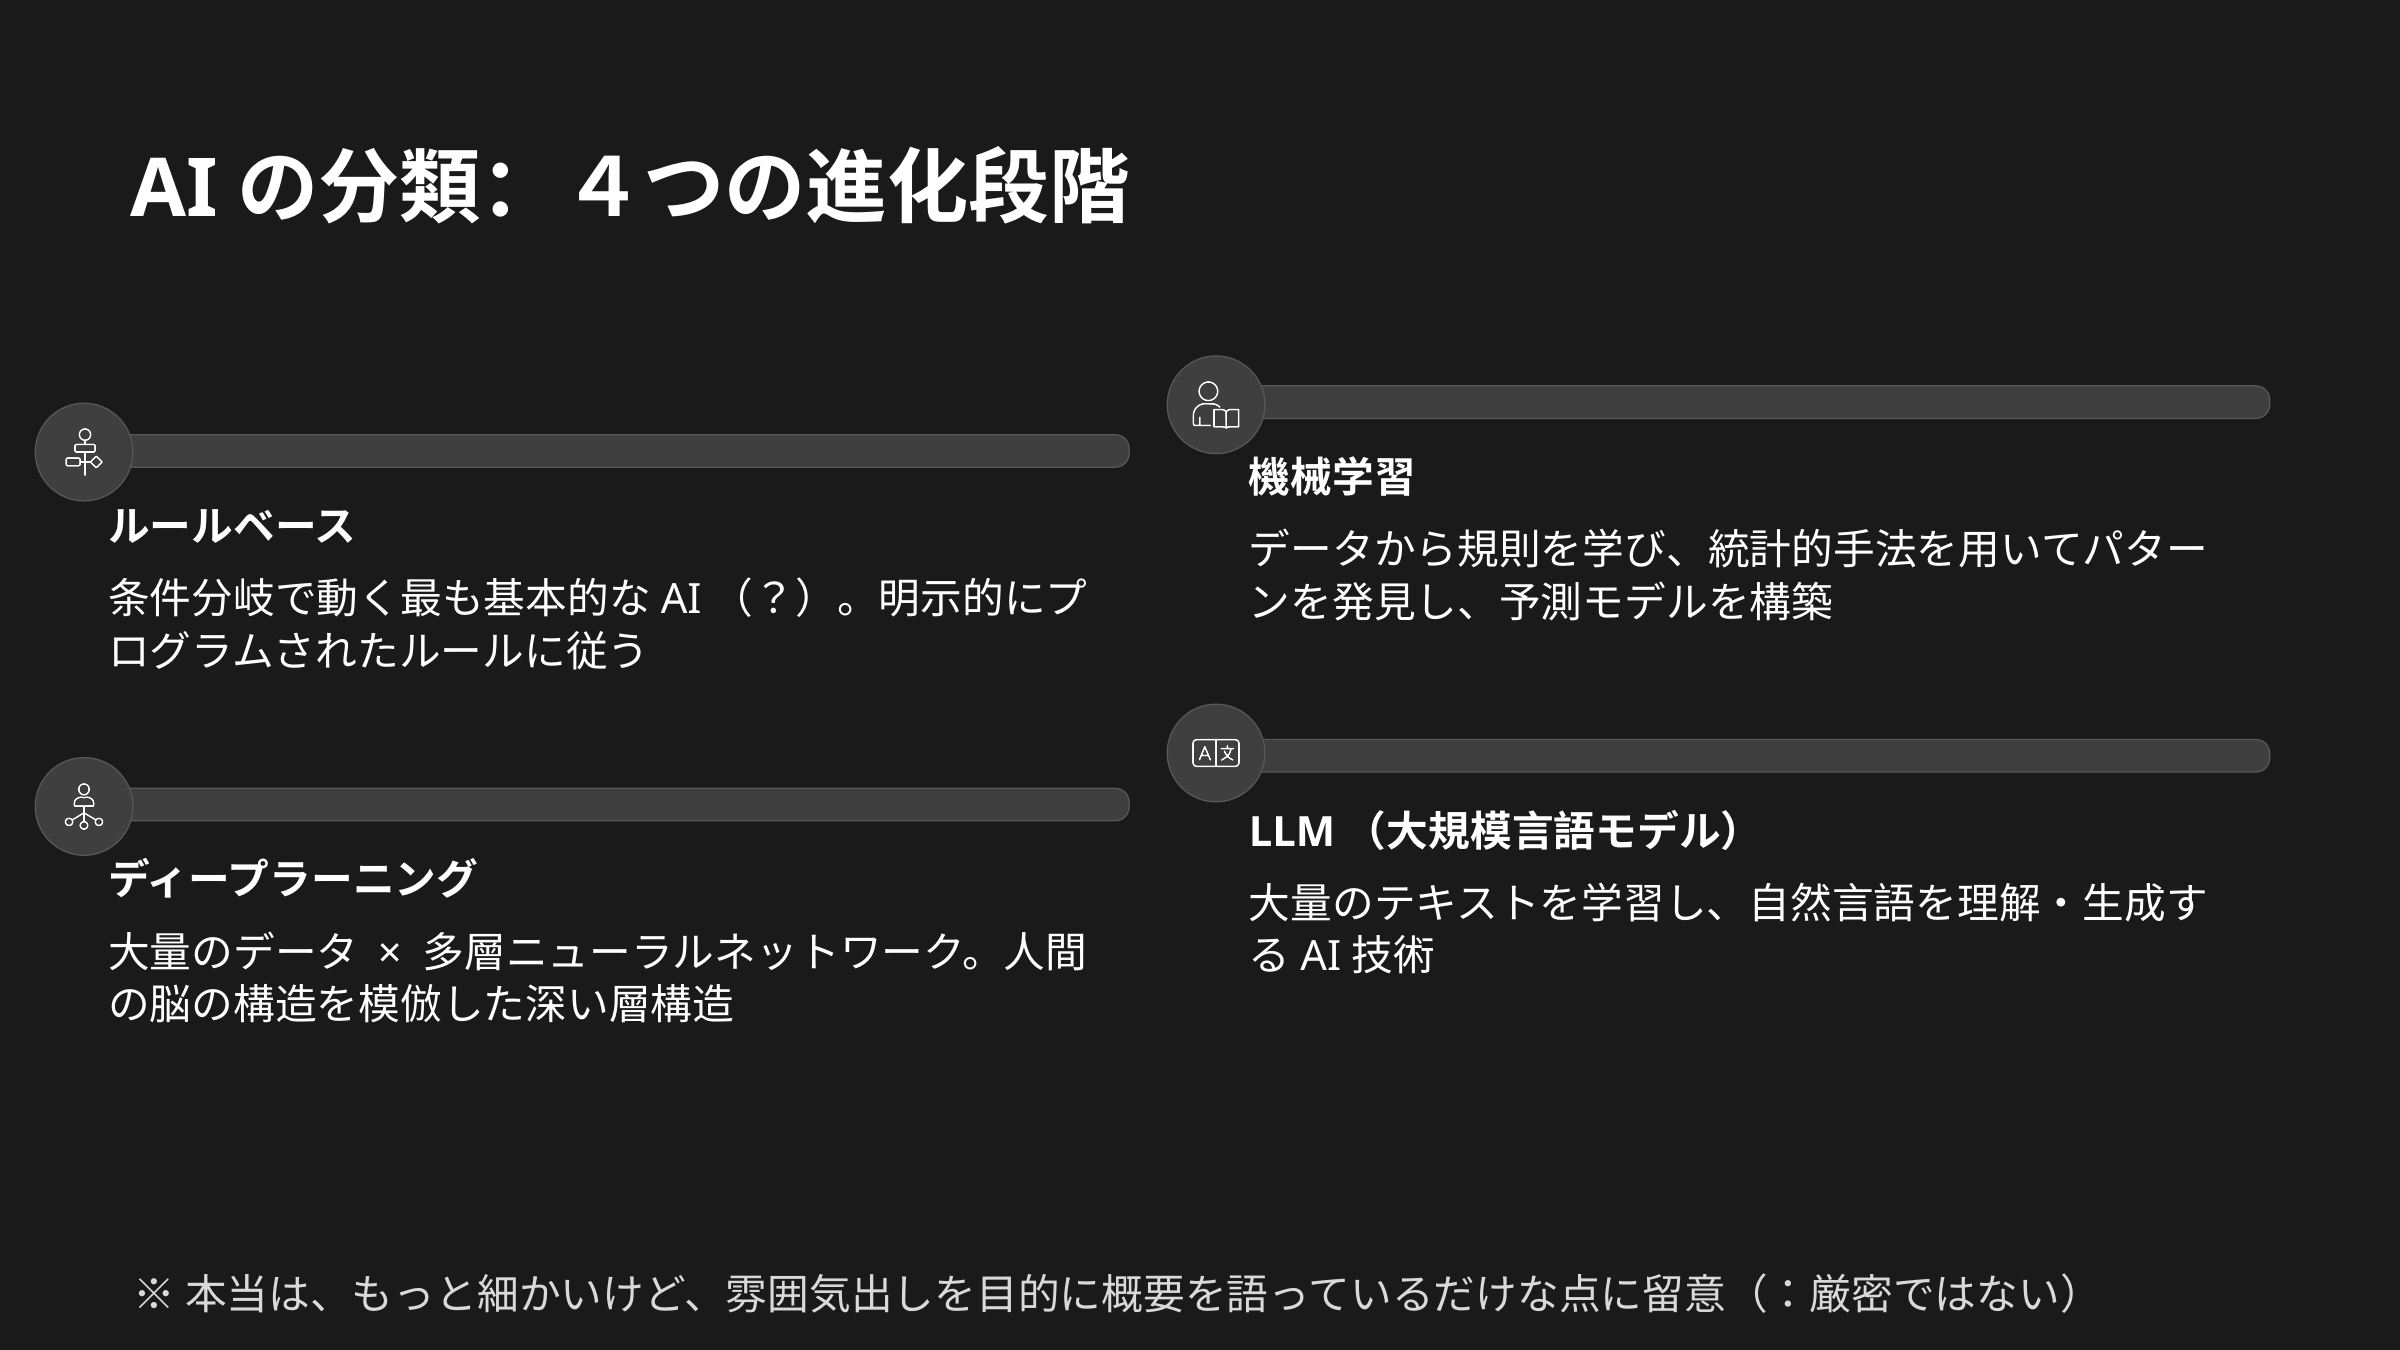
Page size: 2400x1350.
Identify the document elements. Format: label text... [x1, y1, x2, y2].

text_box [1262, 385, 2270, 419]
picture [1191, 728, 1241, 778]
text_box [1167, 704, 1265, 802]
text_box 機械学習 [1248, 450, 1656, 502]
picture [59, 427, 109, 477]
text_box 条件分岐で動く最も基本的なAI（？）。明示的にプログラムされたルールに従う [108, 570, 1097, 675]
text_box LLM（大規模言語モデル） [1248, 804, 1738, 856]
text_box [130, 788, 1130, 821]
text_box [1262, 739, 2270, 773]
text_box ルールベース [108, 499, 516, 551]
text_box [35, 403, 133, 501]
text_box 大量のデータ × 多層ニューラルネットワーク。人間の脳の構造を模倣した深い層構造 [108, 923, 1097, 1028]
picture [1191, 380, 1241, 430]
text_box AIの分類：４つの進化段階 [130, 131, 1105, 233]
text_box [130, 434, 1130, 468]
text_box 大量のテキストを学習し、自然言語を理解・生成するAI技術 [1248, 874, 2238, 980]
text_box ※本当は、もっと細かいけど、雰囲気出しを目的に概要を語っているだけな点に留意（：厳密ではない） [133, 1265, 2257, 1344]
picture [59, 782, 109, 831]
text_box データから規則を学び、統計的手法を用いてパターンを発見し、予測モデルを構築 [1248, 521, 2238, 626]
text_box [35, 757, 133, 856]
text_box ディープラーニング [108, 853, 516, 905]
text_box [1167, 355, 1265, 454]
